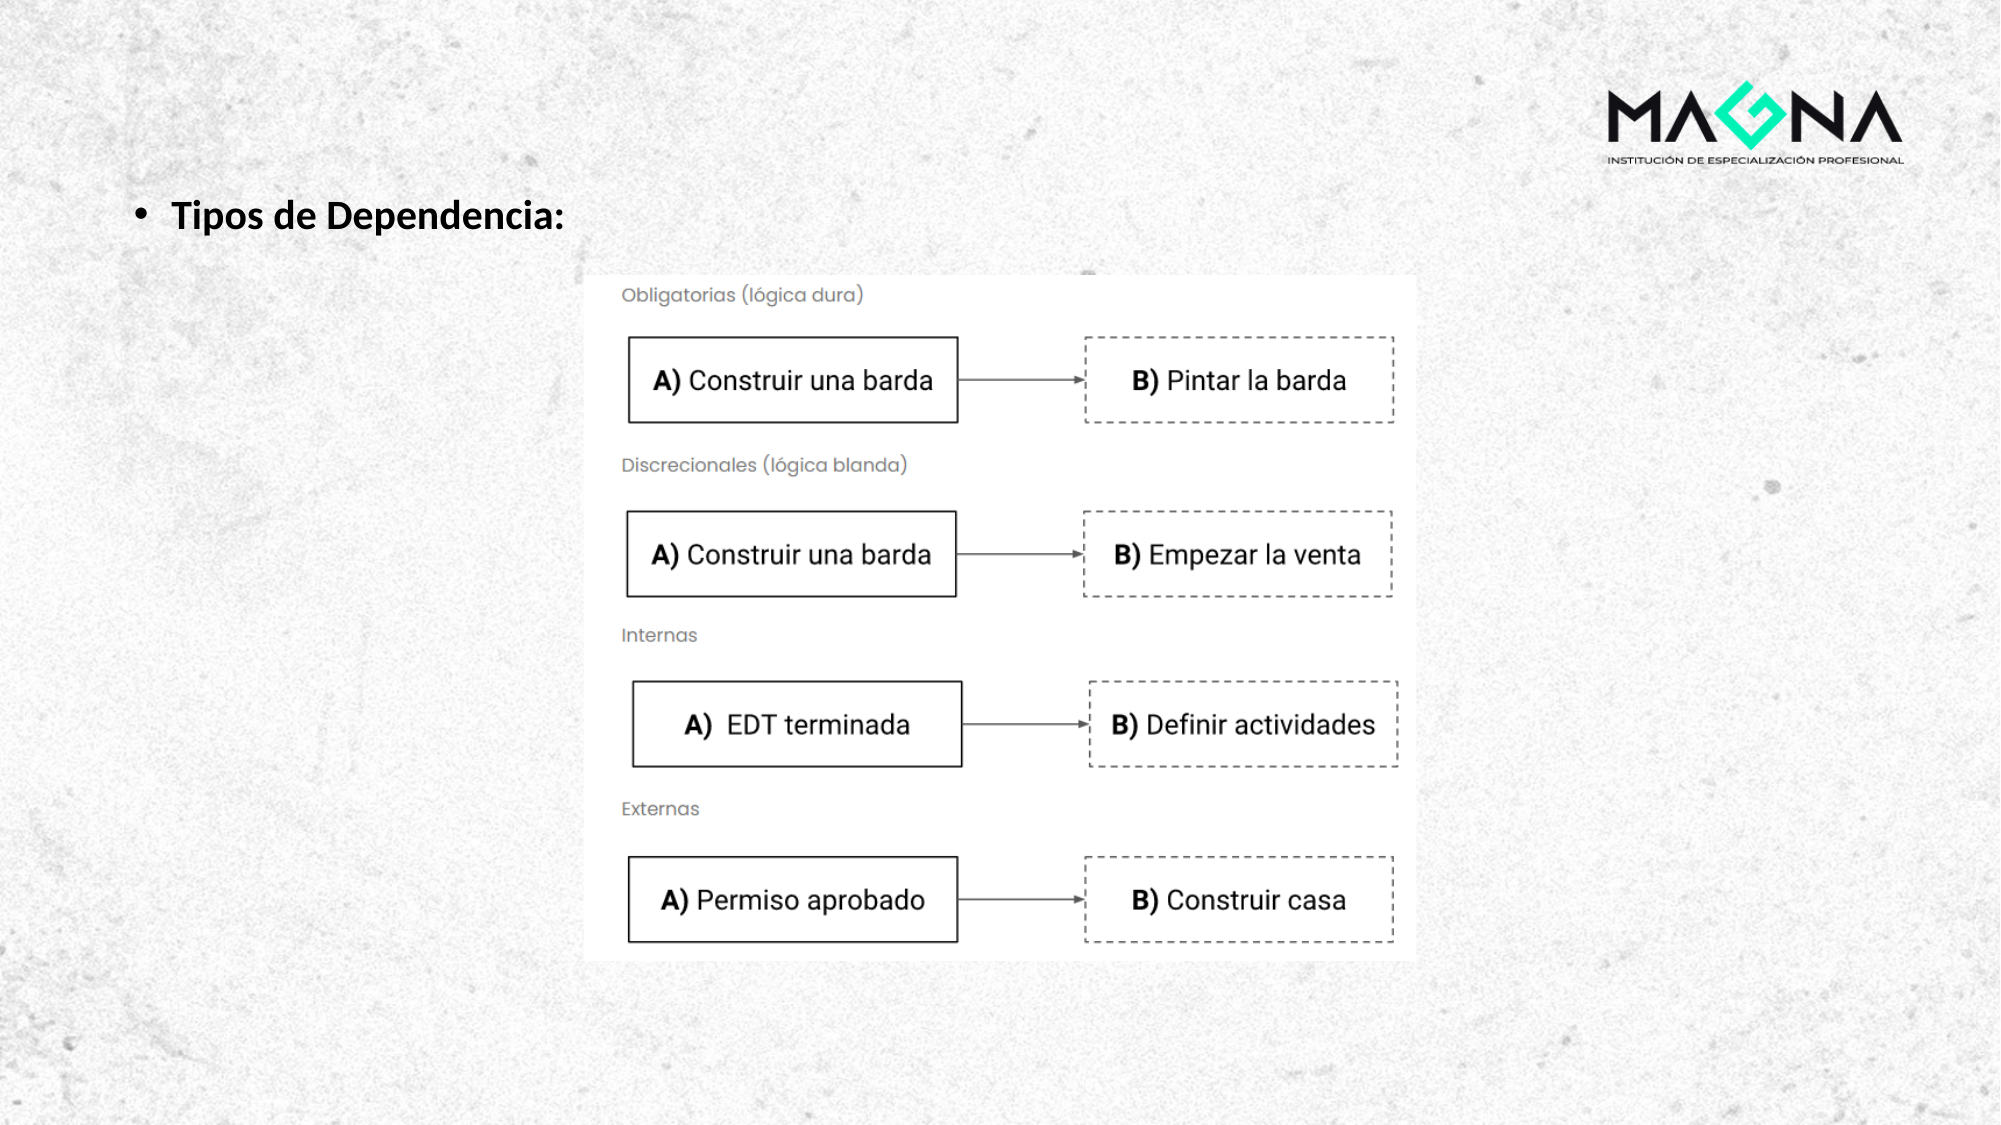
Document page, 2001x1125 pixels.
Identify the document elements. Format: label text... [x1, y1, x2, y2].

list Tipos de Dependencia: [118, 185, 1920, 986]
picture [0, 0, 2001, 1125]
